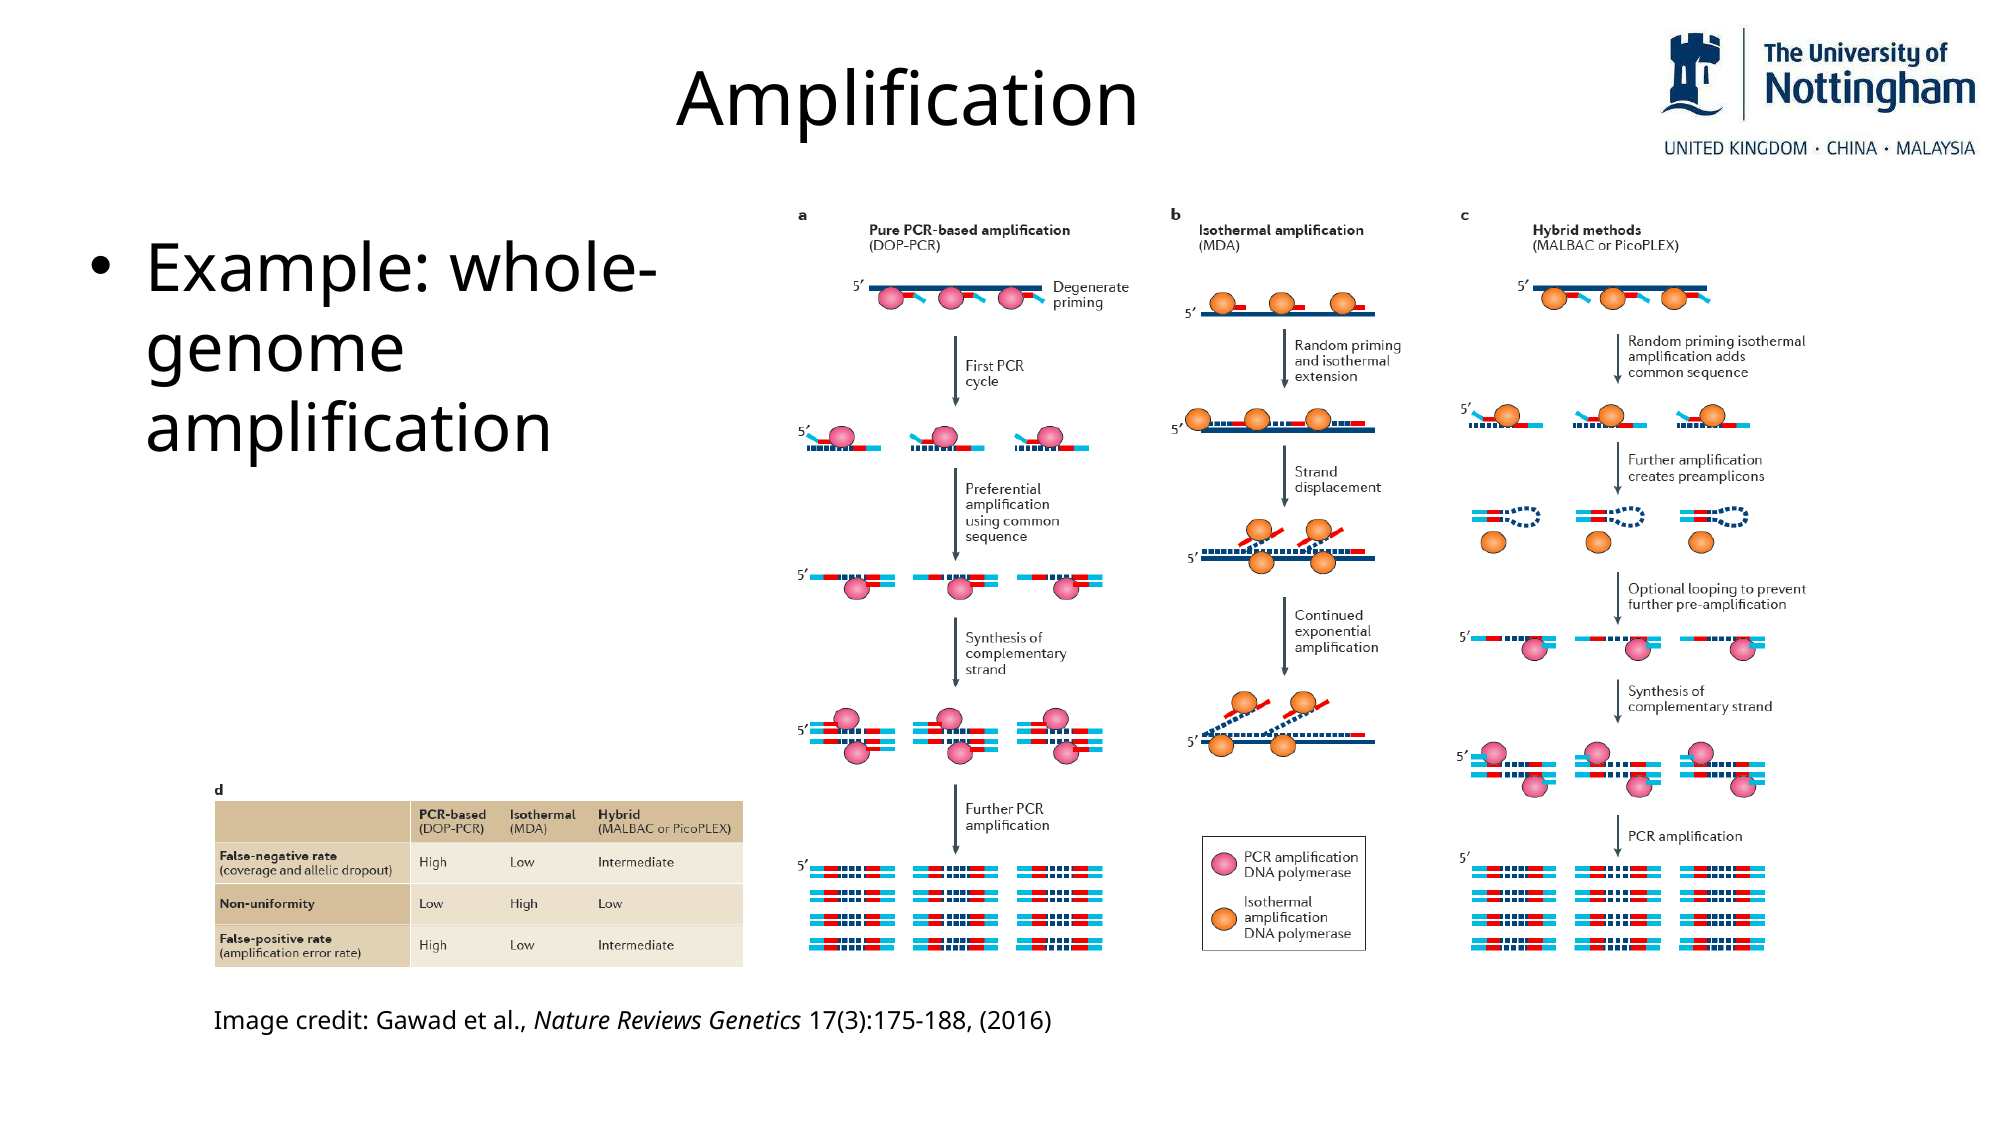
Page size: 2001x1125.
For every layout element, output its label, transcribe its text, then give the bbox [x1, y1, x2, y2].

text_box Amplification [661, 42, 1156, 148]
picture [1654, 18, 1982, 164]
picture [199, 206, 1823, 974]
text_box Image credit: Gawad et al., Nature Reviews Genetics 17(3):175-188, (2016) [199, 997, 1662, 1043]
text_box Example: whole-genome amplification [74, 216, 761, 585]
